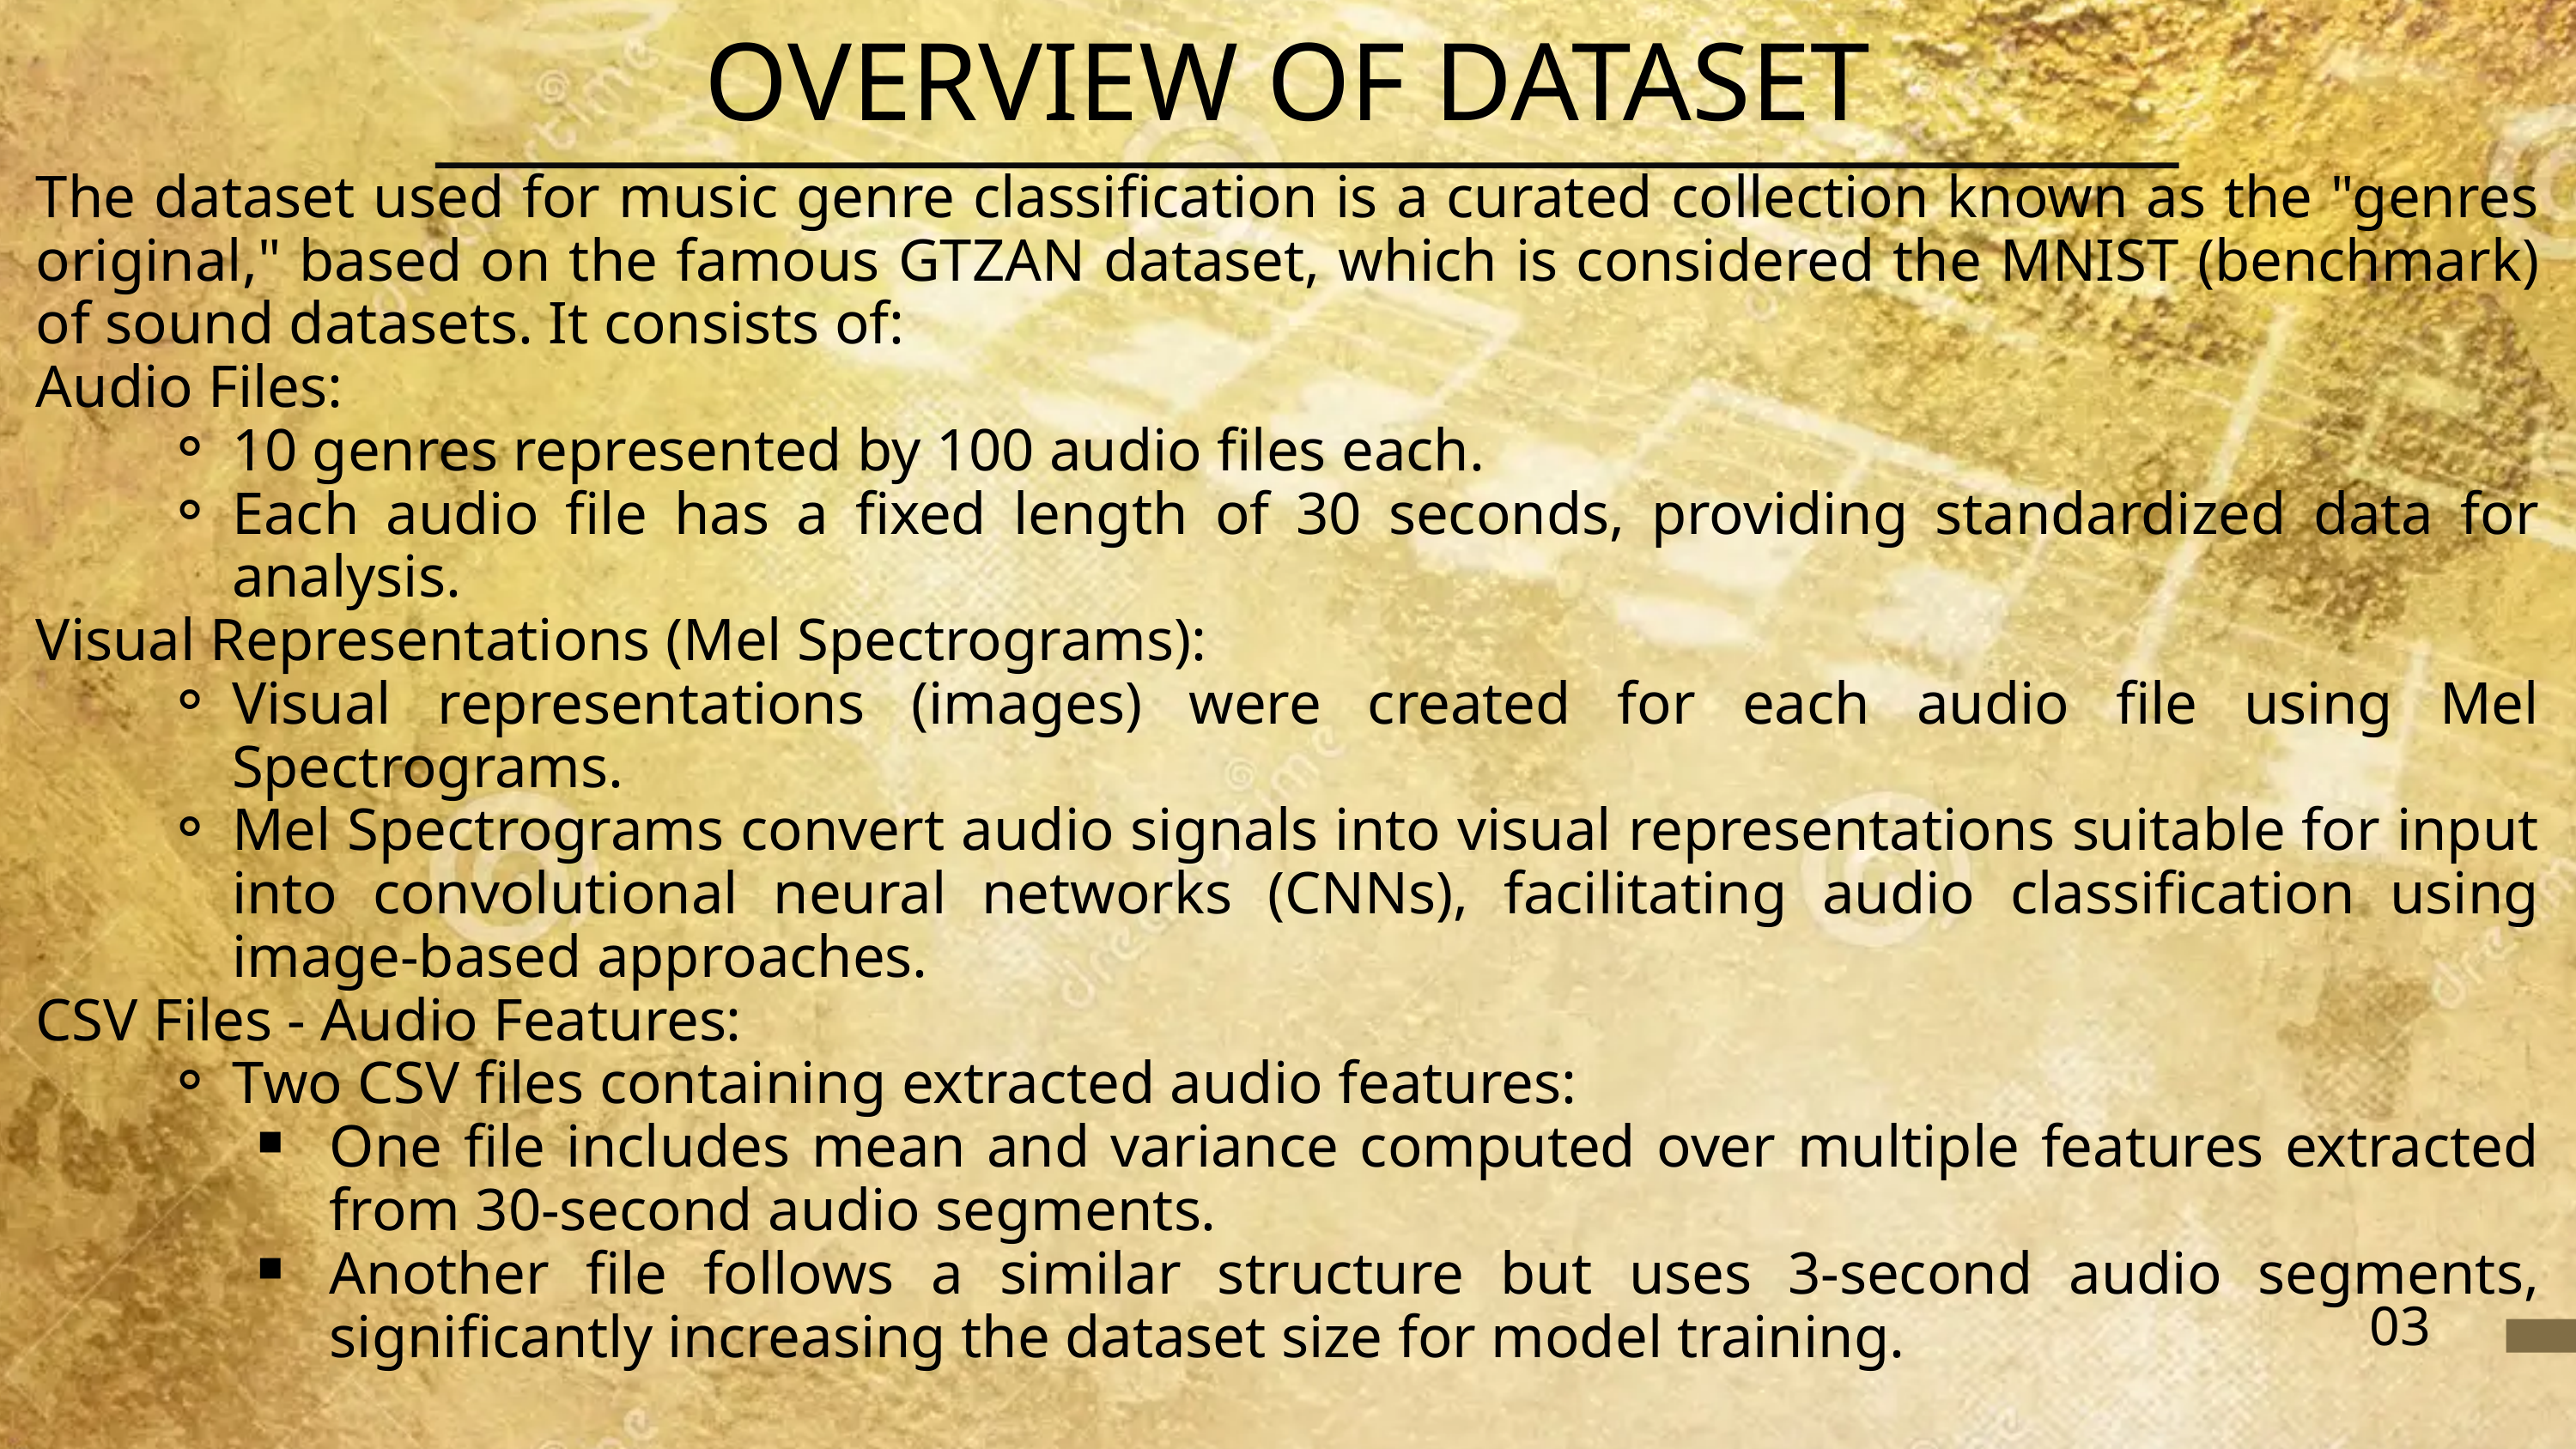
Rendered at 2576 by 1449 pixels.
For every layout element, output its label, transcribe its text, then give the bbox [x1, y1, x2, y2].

text_box The dataset used for music genre classification is a curated collection known as the "genres original," based on the famous GTZAN dataset, which is considered the MNIST (benchmark) of sound datasets. It consists of: Audio Files: 10 genres represented by 100 audio files each. Each audio file has a fixed length of 30 seconds, providing standardized data for analysis. Visual Representations (Mel Spectrograms): Visual representations (images) were created for each audio file using Mel Spectrograms. Mel Spectrograms convert audio signals into visual representations suitable for input into convolutional neural networks (CNNs), facilitating audio classification using image-based approaches. CSV Files - Audio Features: Two CSV files containing extracted audio features: One file includes mean and variance computed over multiple features extracted from 30-second audio segments. Another file follows a similar structure but uses 3-second audio segments, significantly increasing the dataset size for model training. [35, 165, 2541, 1449]
text_box [434, 162, 2179, 169]
text_box [0, 0, 2576, 1449]
text_box 03 [2327, 1291, 2432, 1356]
text_box [2506, 1319, 2576, 1353]
text_box OVERVIEW OF DATASET [496, 21, 2080, 142]
